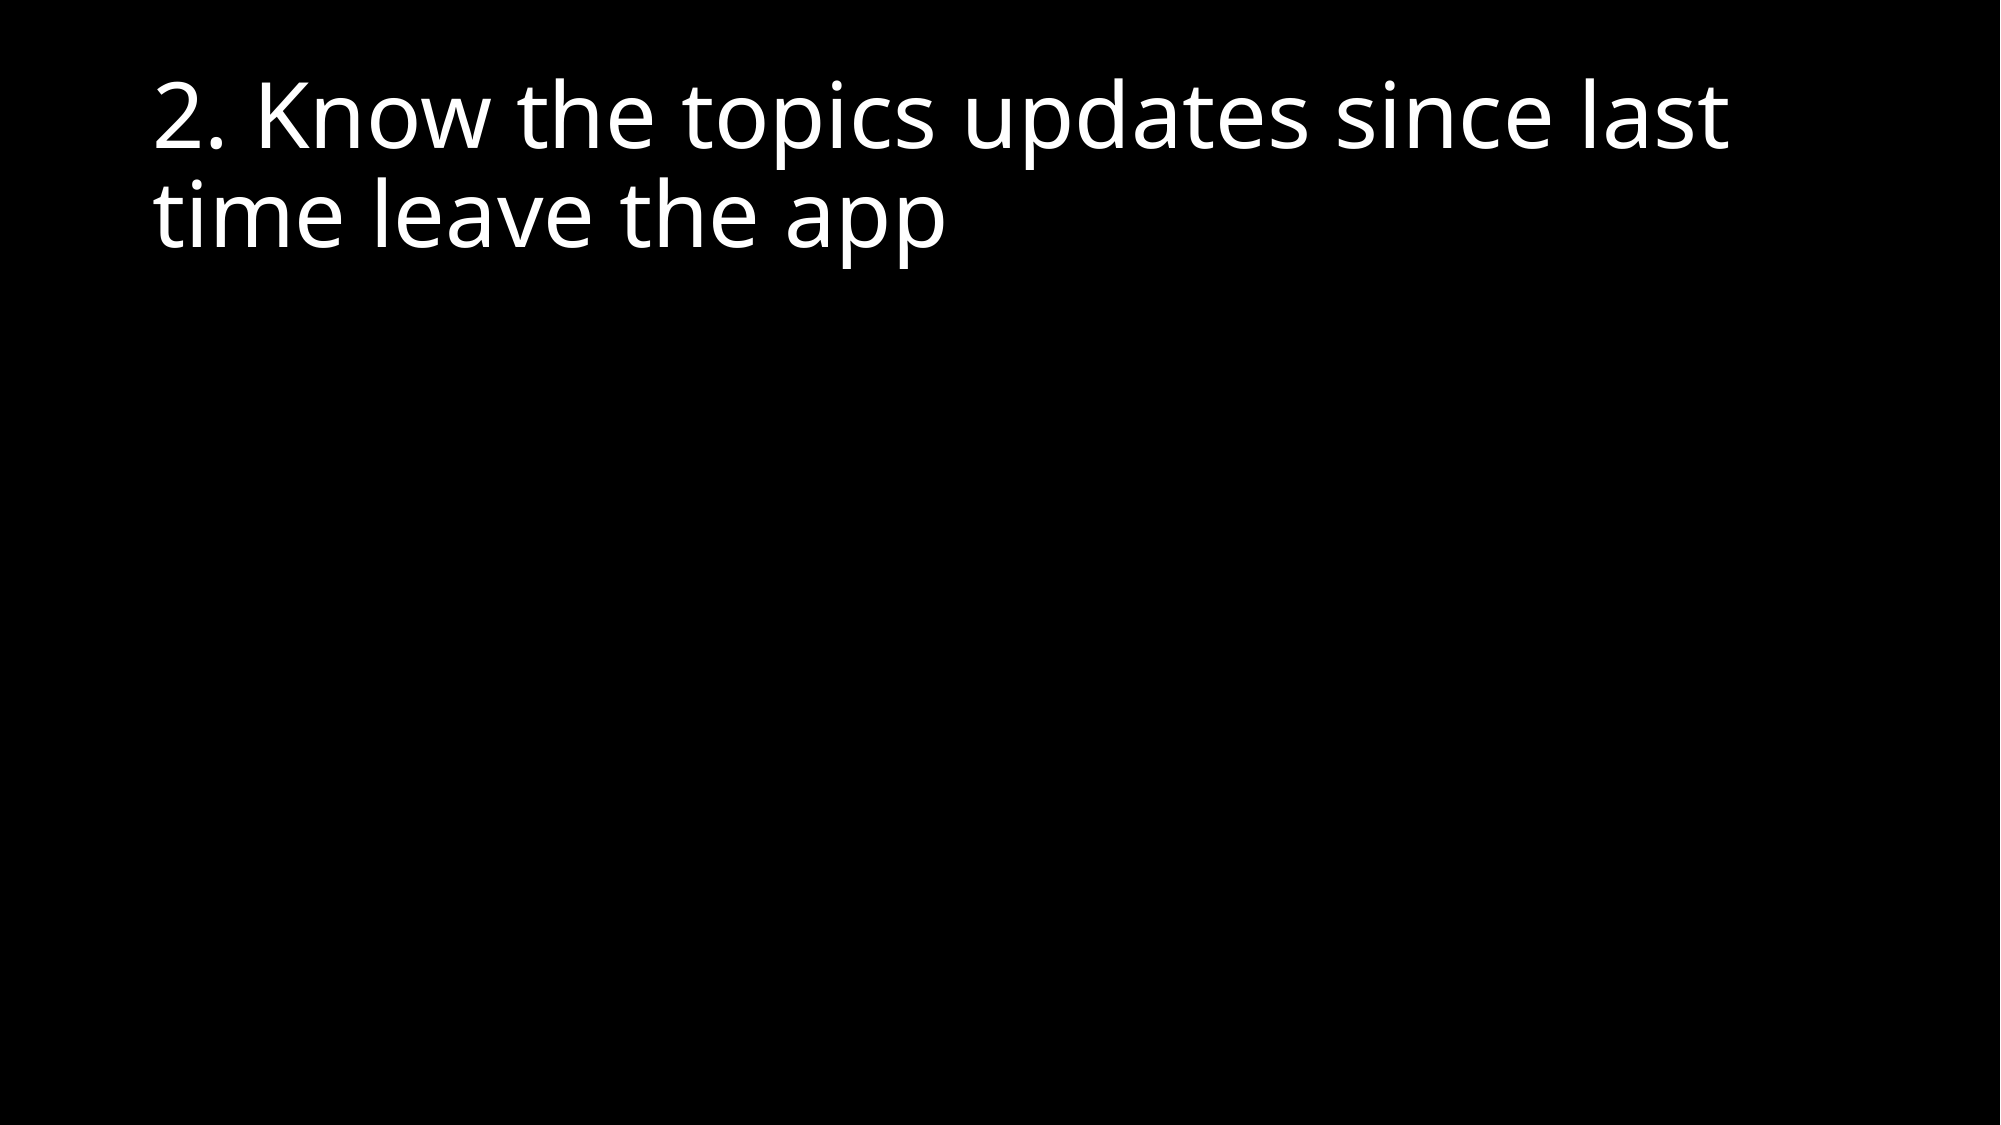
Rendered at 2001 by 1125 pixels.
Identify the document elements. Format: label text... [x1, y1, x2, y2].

title 2. Know the topics updates since last time leave the app [137, 59, 1863, 278]
